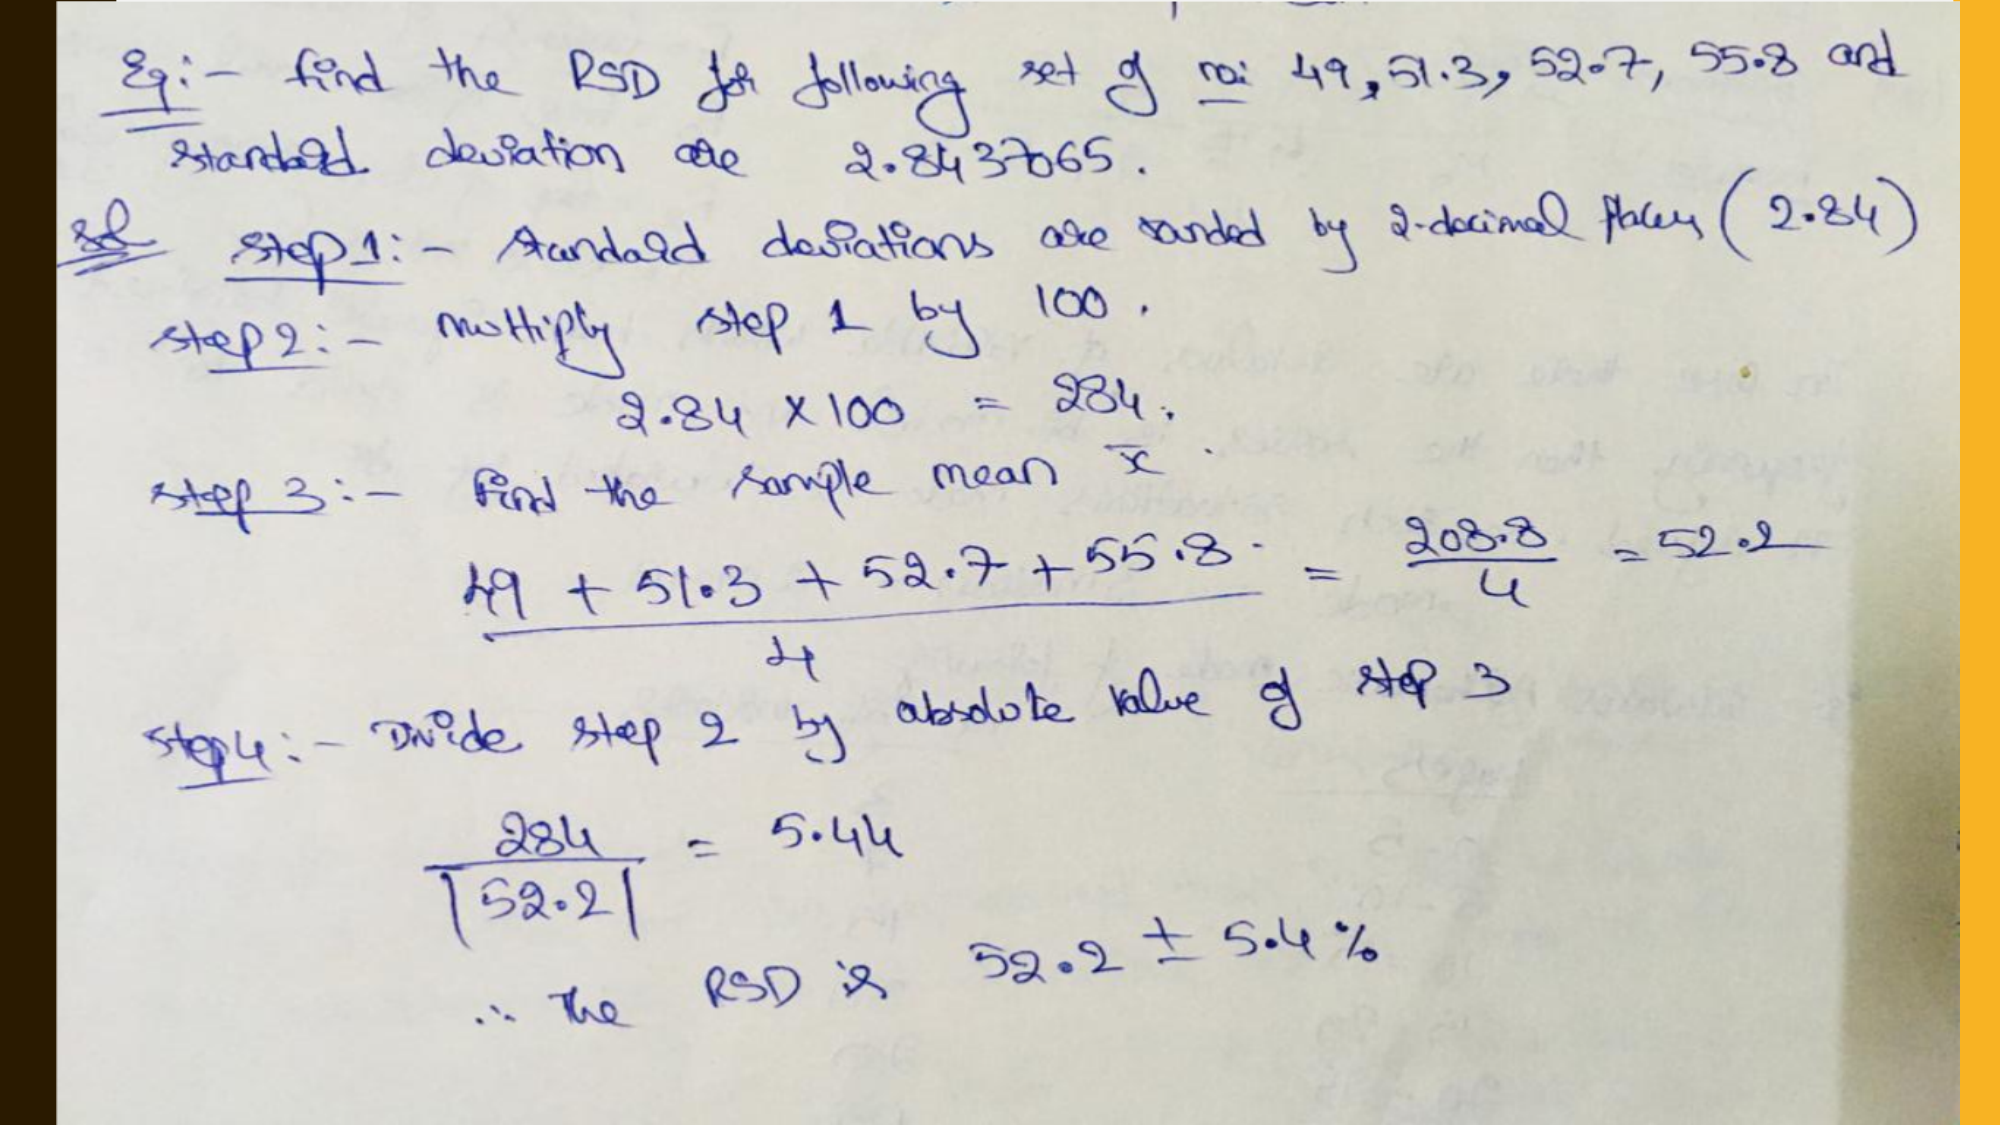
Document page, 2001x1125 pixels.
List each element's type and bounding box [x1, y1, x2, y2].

picture [1571, 2, 1960, 1125]
list [445, 0, 1571, 1125]
picture [58, 2, 445, 1125]
